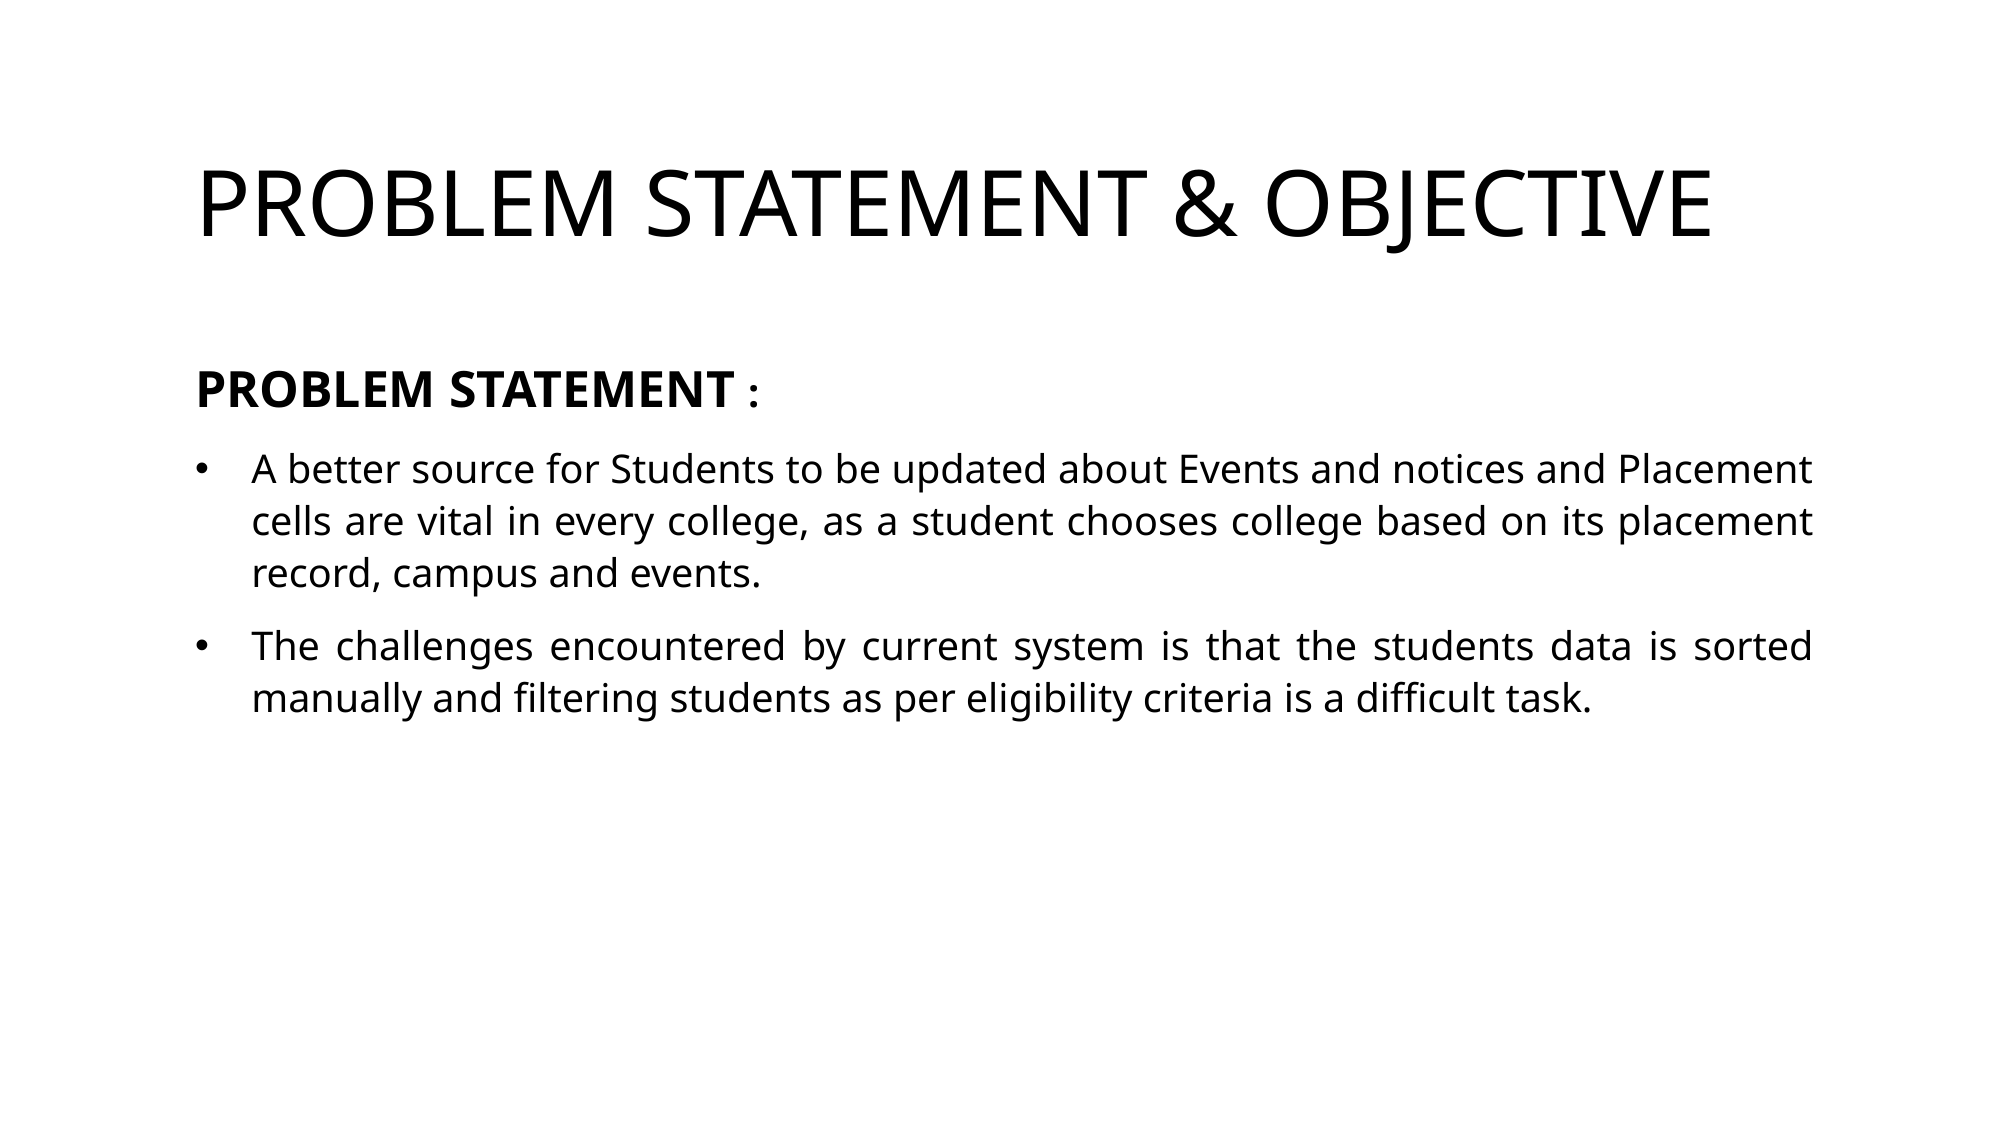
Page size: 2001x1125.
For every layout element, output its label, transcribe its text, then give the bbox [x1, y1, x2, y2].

text_box PROBLEM STATEMENT & OBJECTIVE [179, 39, 1830, 278]
text_box PROBLEM STATEMENT : A better source for Students to be updated about Events and notices and Placement cells are vital in every college, as a student chooses college based on its placement record, campus and events. The challenges encountered by current system is that the students data is sorted manually and filtering students as per eligibility criteria is a difficult task. [179, 356, 1830, 1062]
